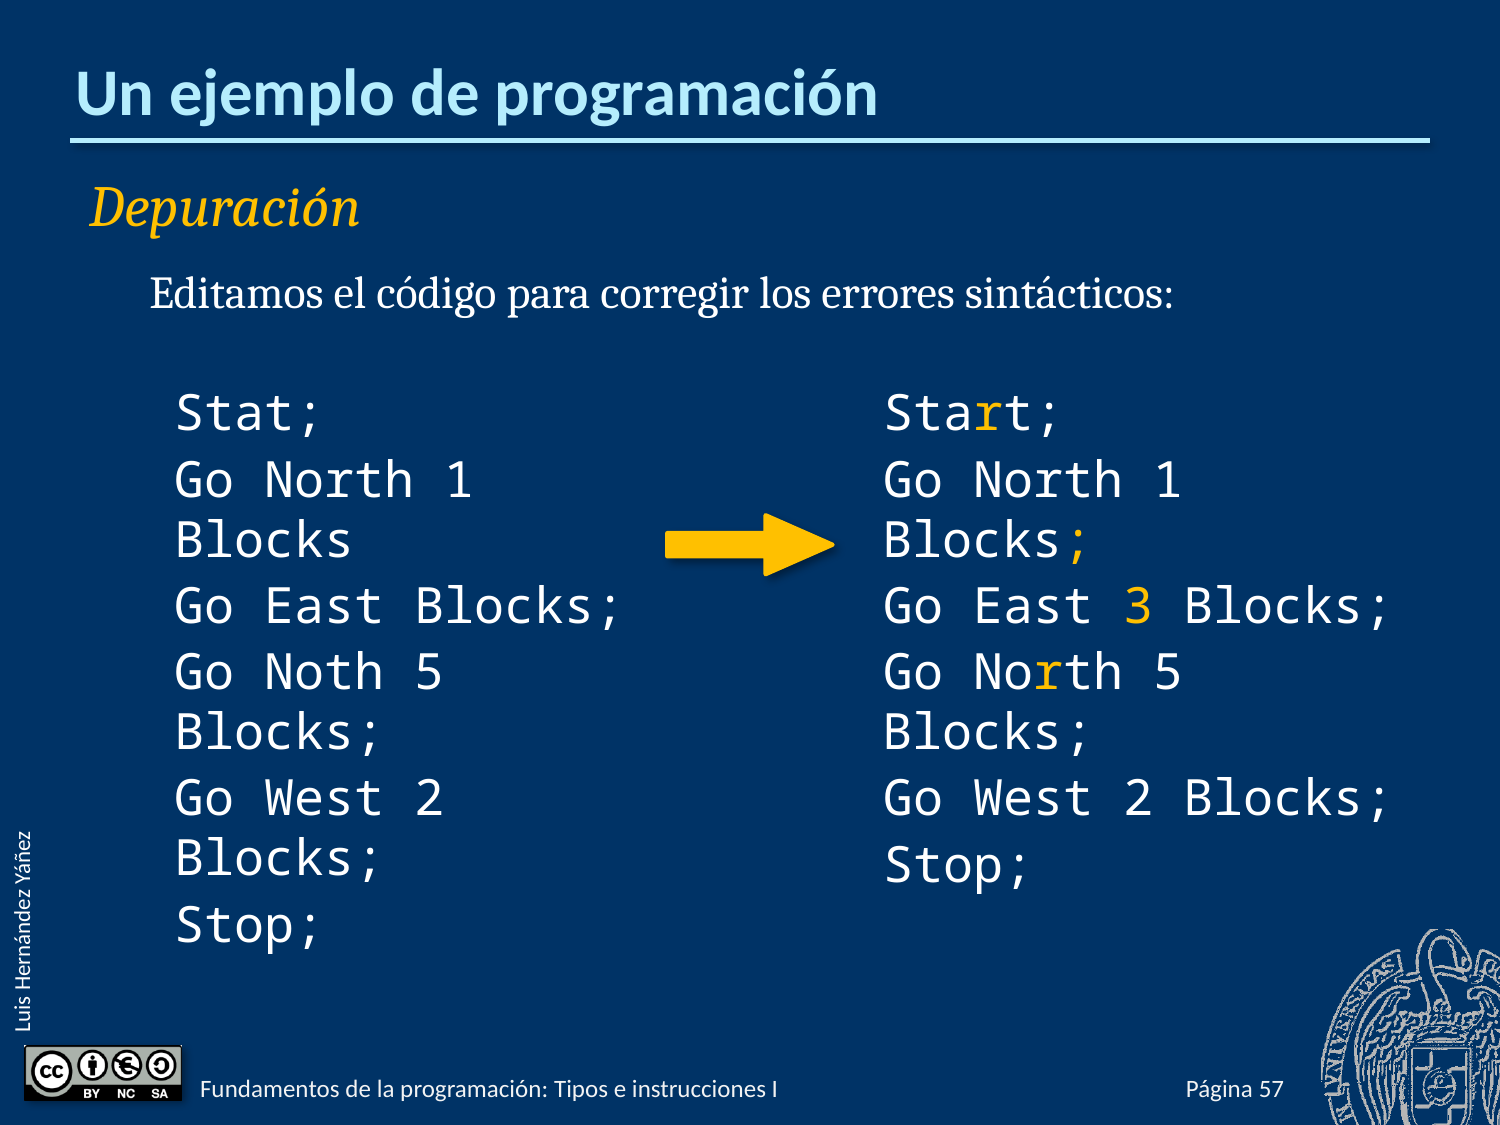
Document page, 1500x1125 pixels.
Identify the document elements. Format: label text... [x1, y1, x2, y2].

list Depuración Editamos el código para corregir los errores sintácticos: [75, 160, 1425, 1000]
footer Fundamentos de la programación: Tipos e instrucciones I [200, 1042, 1114, 1103]
slide_number Página 57 [1136, 1042, 1285, 1103]
text_box [665, 513, 835, 577]
picture [24, 1045, 182, 1101]
picture [1321, 929, 1500, 1125]
title Un ejemplo de programación [75, 46, 1425, 129]
text_box Start; Go North 1 Blocks; Go East 3 Blocks; Go North 5 Blocks; Go West 2 Blocks; Stop; [868, 373, 1412, 900]
text_box Stat; Go North 1 Blocks Go East Blocks; Go Noth 5 Blocks; Go West 2 Blocks; Stop; [159, 373, 680, 960]
